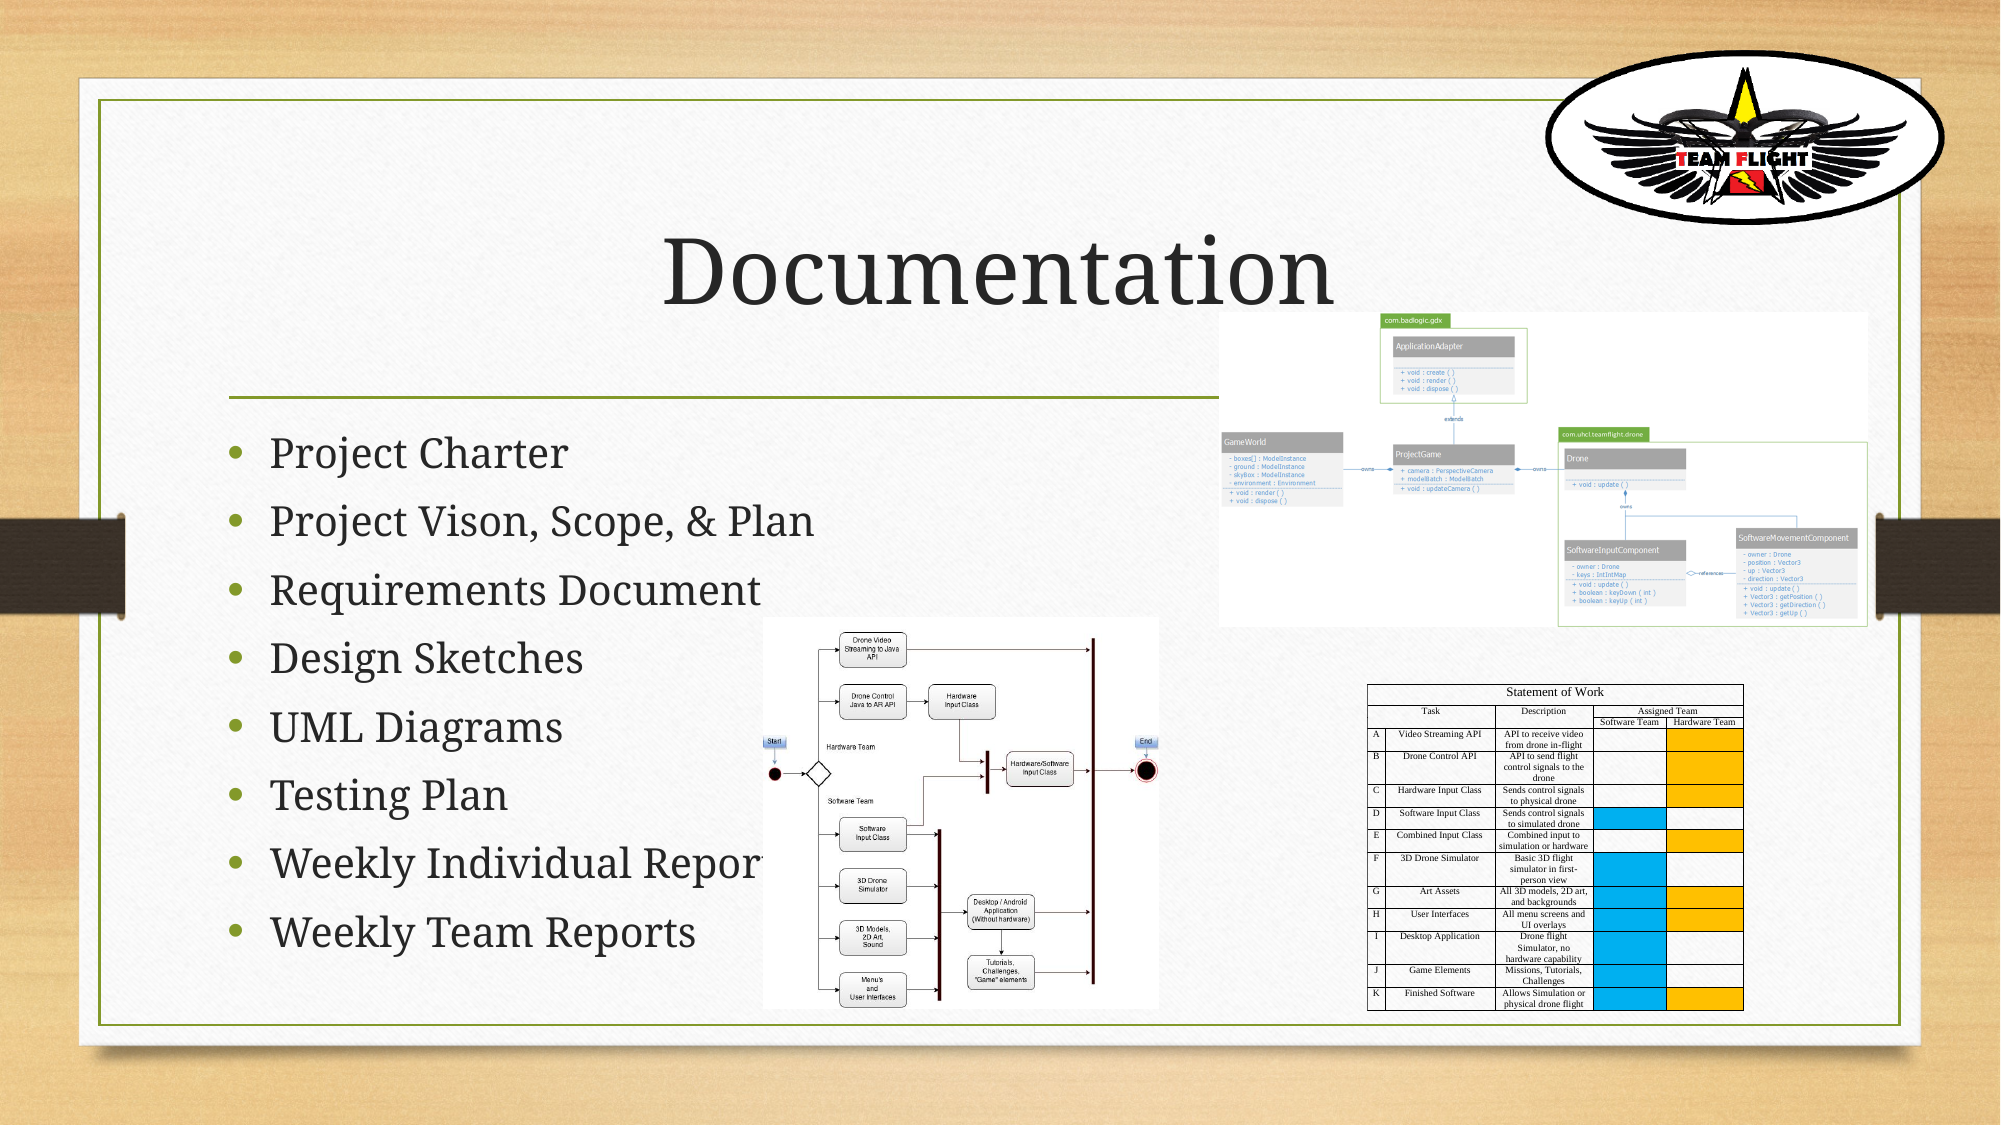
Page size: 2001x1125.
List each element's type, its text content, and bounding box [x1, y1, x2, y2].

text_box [1367, 683, 1745, 1022]
list Project Charter Project Vison, Scope, & Plan Requirements Document Design Sketches UML Diagrams Testing Plan Weekly Individual Reports Weekly Team Reports [212, 419, 1788, 964]
title Documentation [212, 161, 1788, 375]
picture [0, 0, 2001, 1125]
